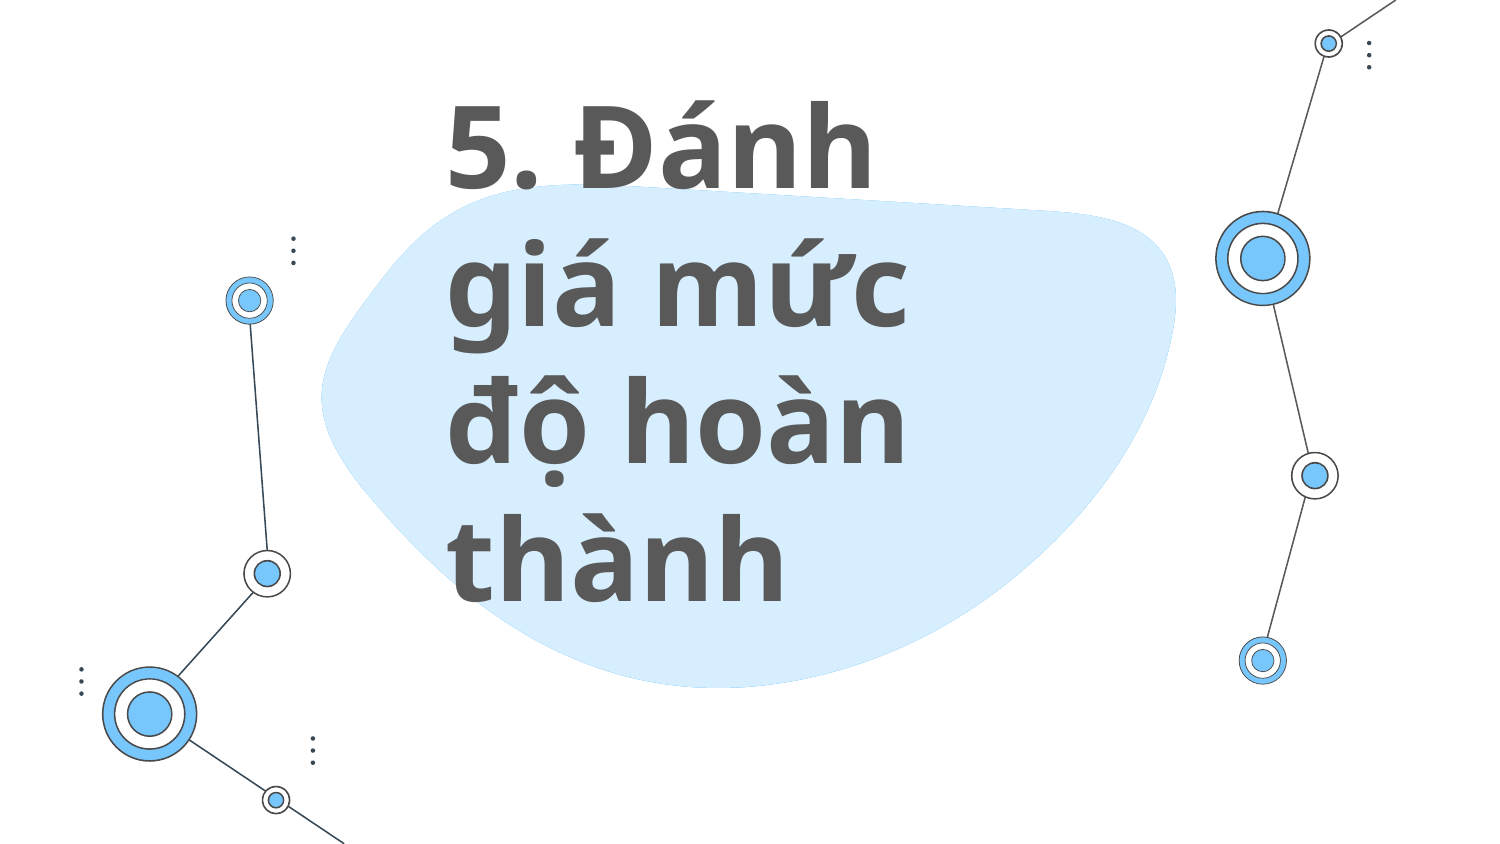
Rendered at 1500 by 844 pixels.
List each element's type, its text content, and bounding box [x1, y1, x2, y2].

title 5. Đánh giá mức độ hoàn thành [430, 208, 1071, 640]
